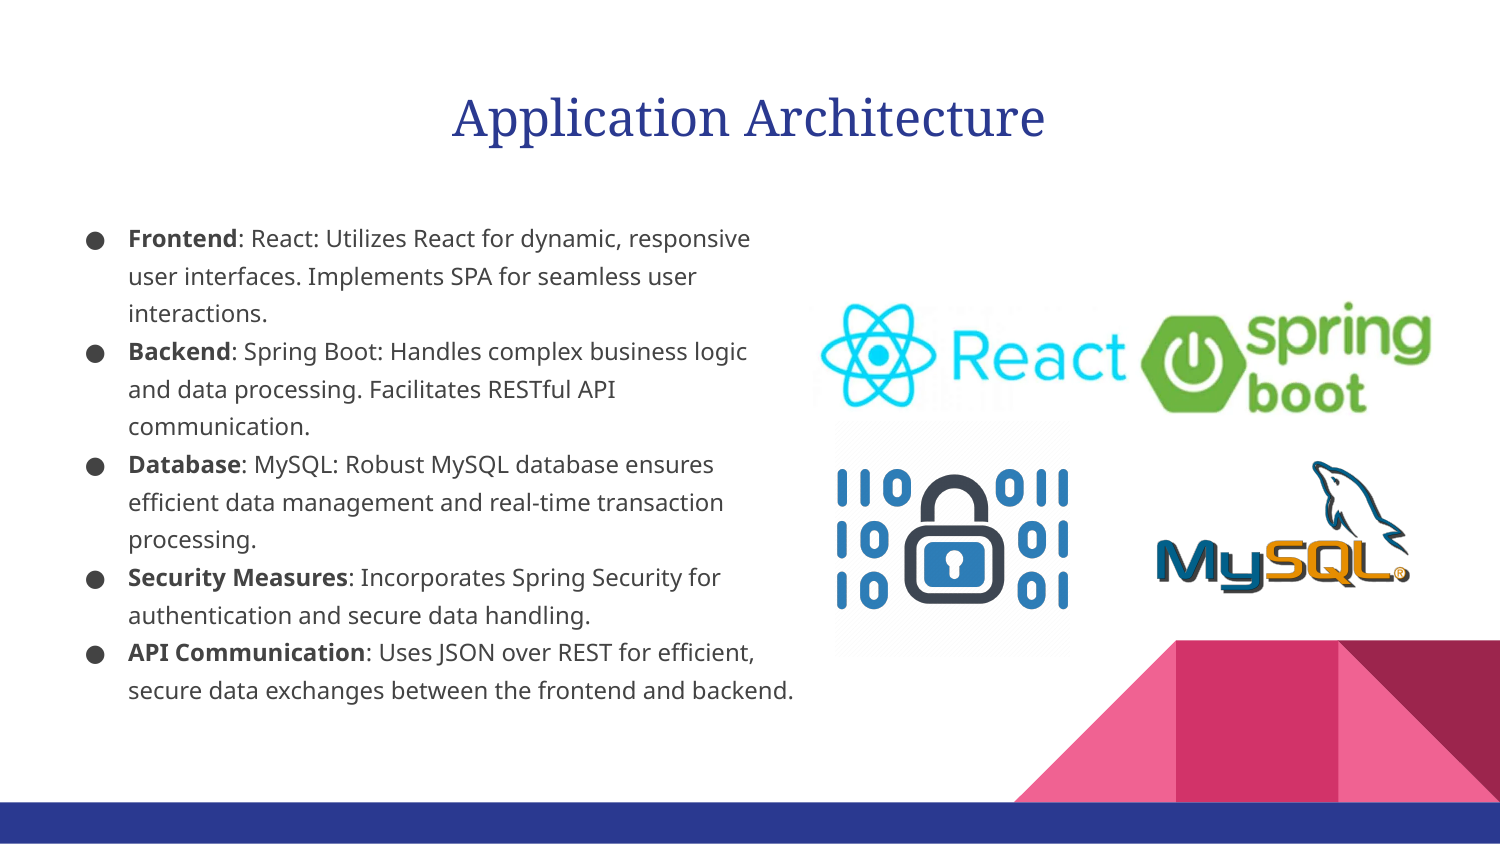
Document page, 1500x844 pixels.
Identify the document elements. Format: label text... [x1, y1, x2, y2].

picture [809, 166, 1450, 672]
list Frontend: React: Utilizes React for dynamic, responsive user interfaces. Implements SPA for seamless user interactions. Backend: Spring Boot: Handles complex business logic and data processing. Facilitates RESTful API communication. Database: MySQL: Robust MySQL database ensures efficient data management and real-time transaction processing. Security Measures: Incorporates Spring Security for authentication and secure data handling. API Communication: Uses JSON over REST for efficient, secure data exchanges between the frontend and backend. [51, 201, 811, 750]
title Application Architecture [51, 67, 1449, 167]
